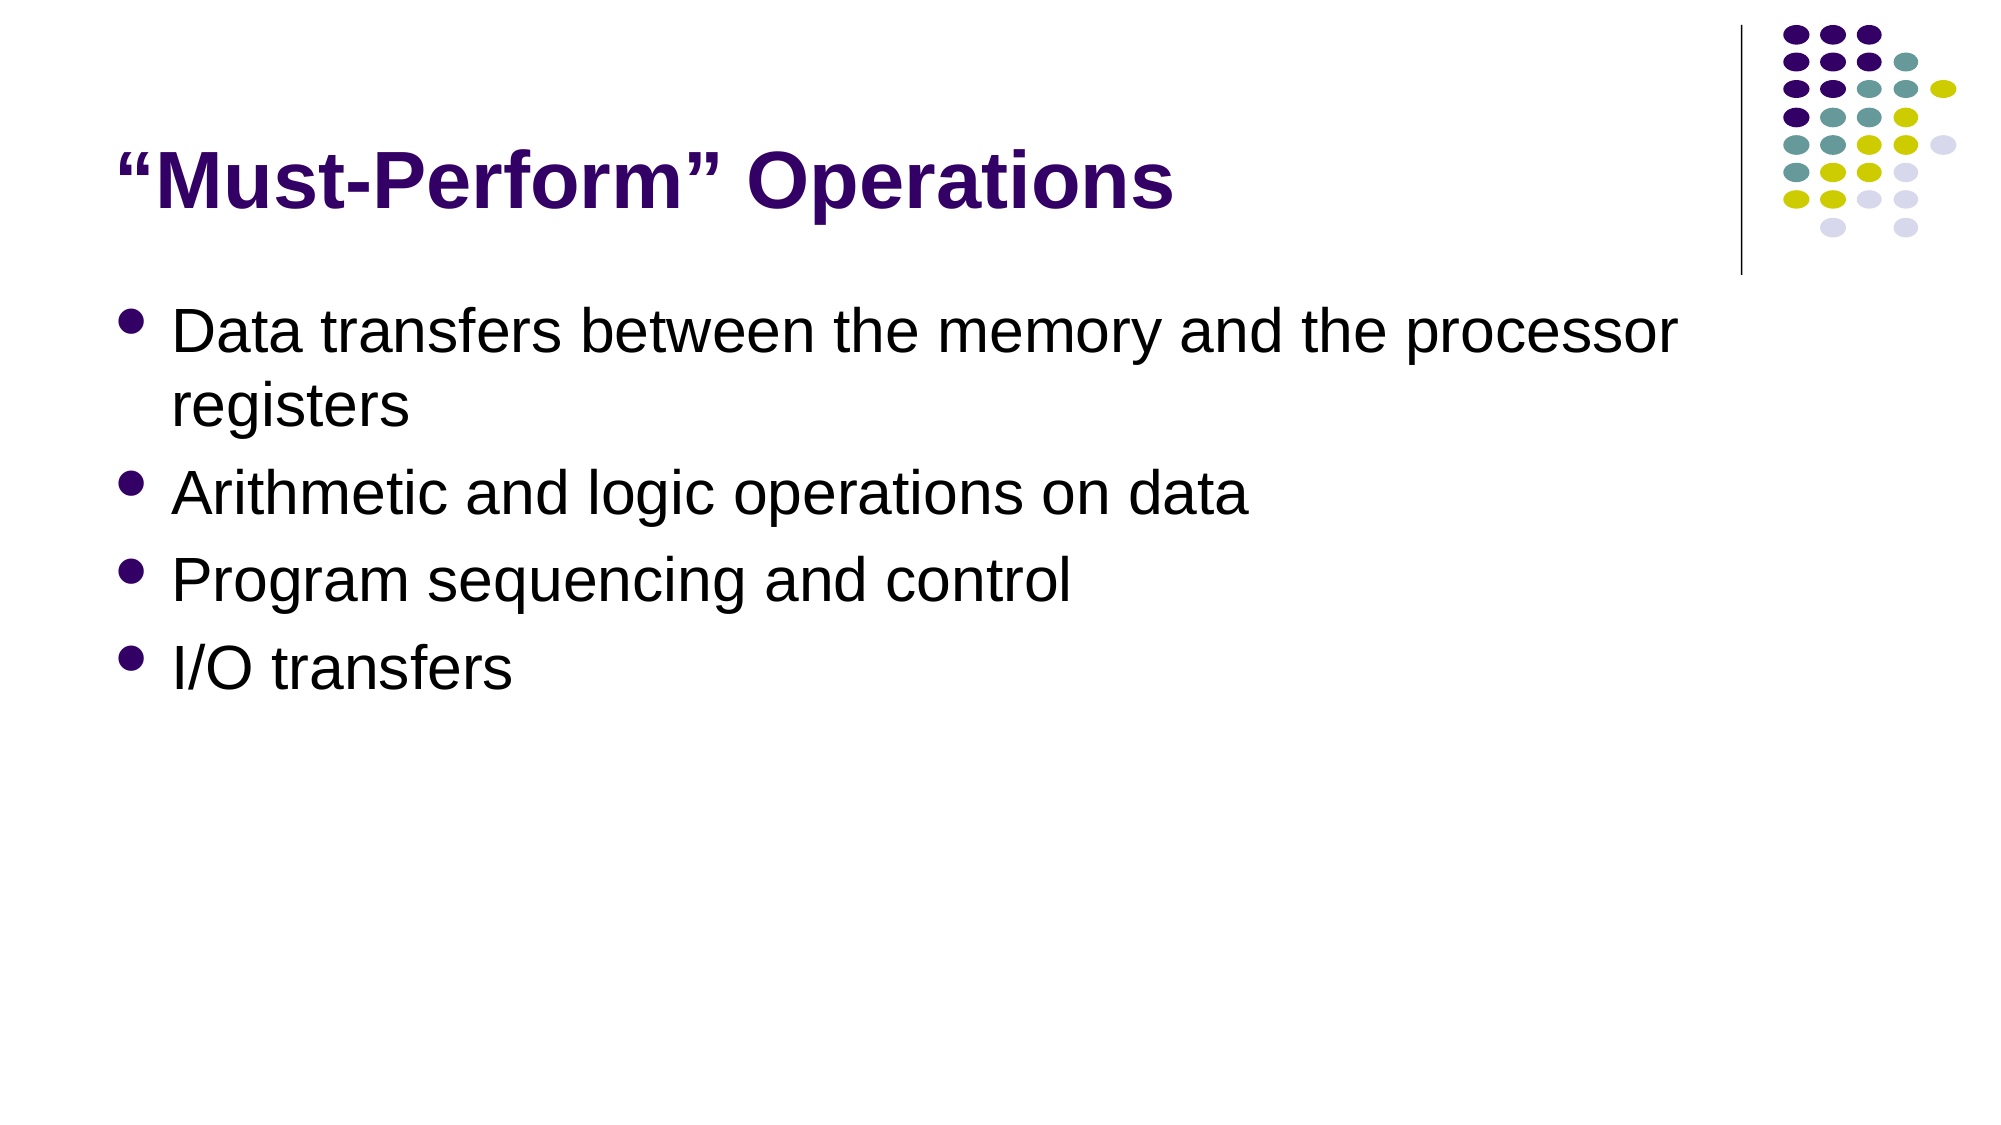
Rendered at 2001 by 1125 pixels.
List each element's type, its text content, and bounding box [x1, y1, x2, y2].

list Data transfers between the memory and the processor registers Arithmetic and logic operations on data Program sequencing and control I/O transfers [99, 282, 1900, 1006]
title “Must-Perform” Operations [99, 20, 1750, 233]
